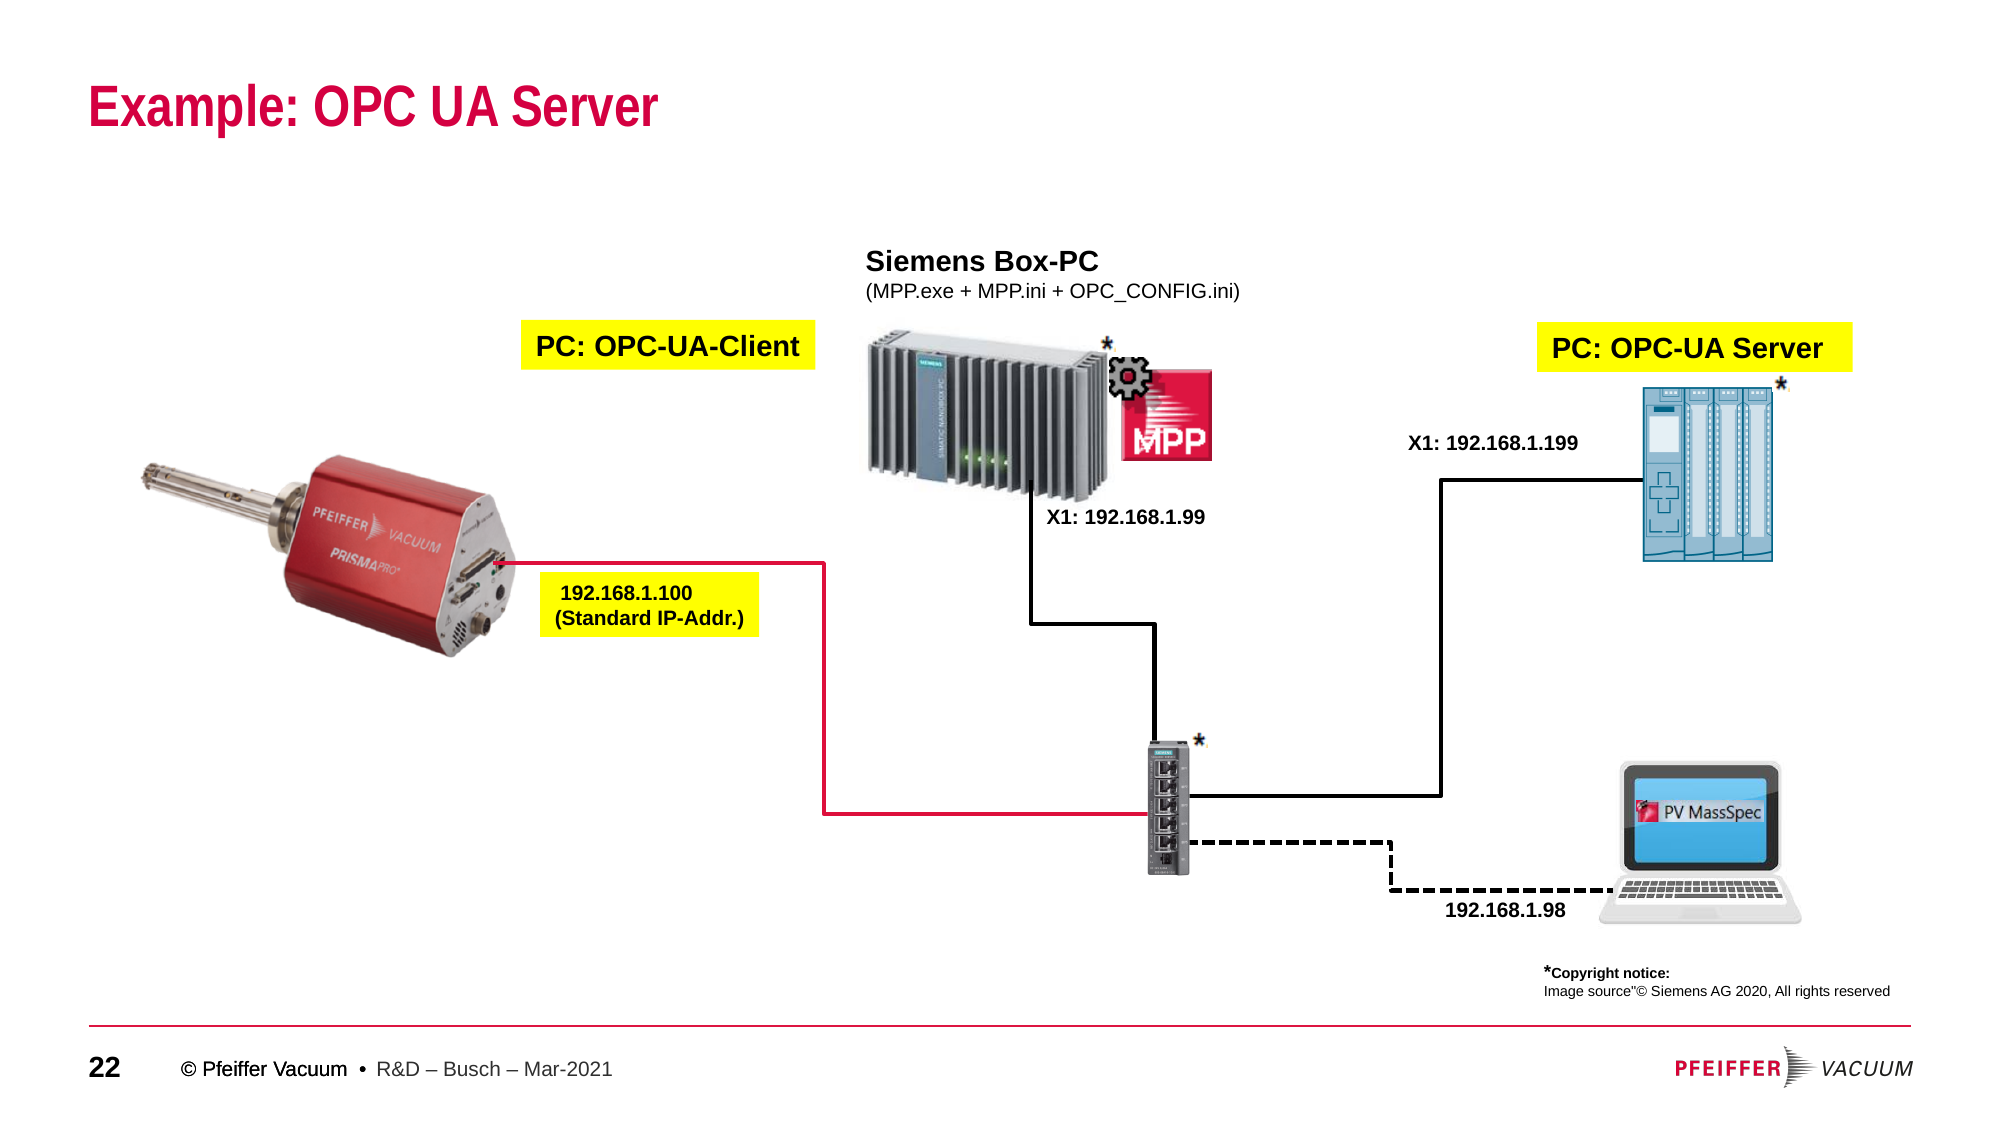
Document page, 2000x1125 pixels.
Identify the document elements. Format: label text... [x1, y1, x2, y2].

text_box [135, 230, 1863, 952]
text_box [135, 955, 1863, 1020]
picture [1676, 1046, 1913, 1088]
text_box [110, 234, 1853, 945]
text_box *Copyright notice: Image source"© Siemens AG 2020, All rights reserved [1529, 952, 1940, 1007]
footer R&D – Busch – Mar-2021 [376, 1055, 1665, 1088]
title Example: OPC UA Server [88, 70, 1911, 217]
